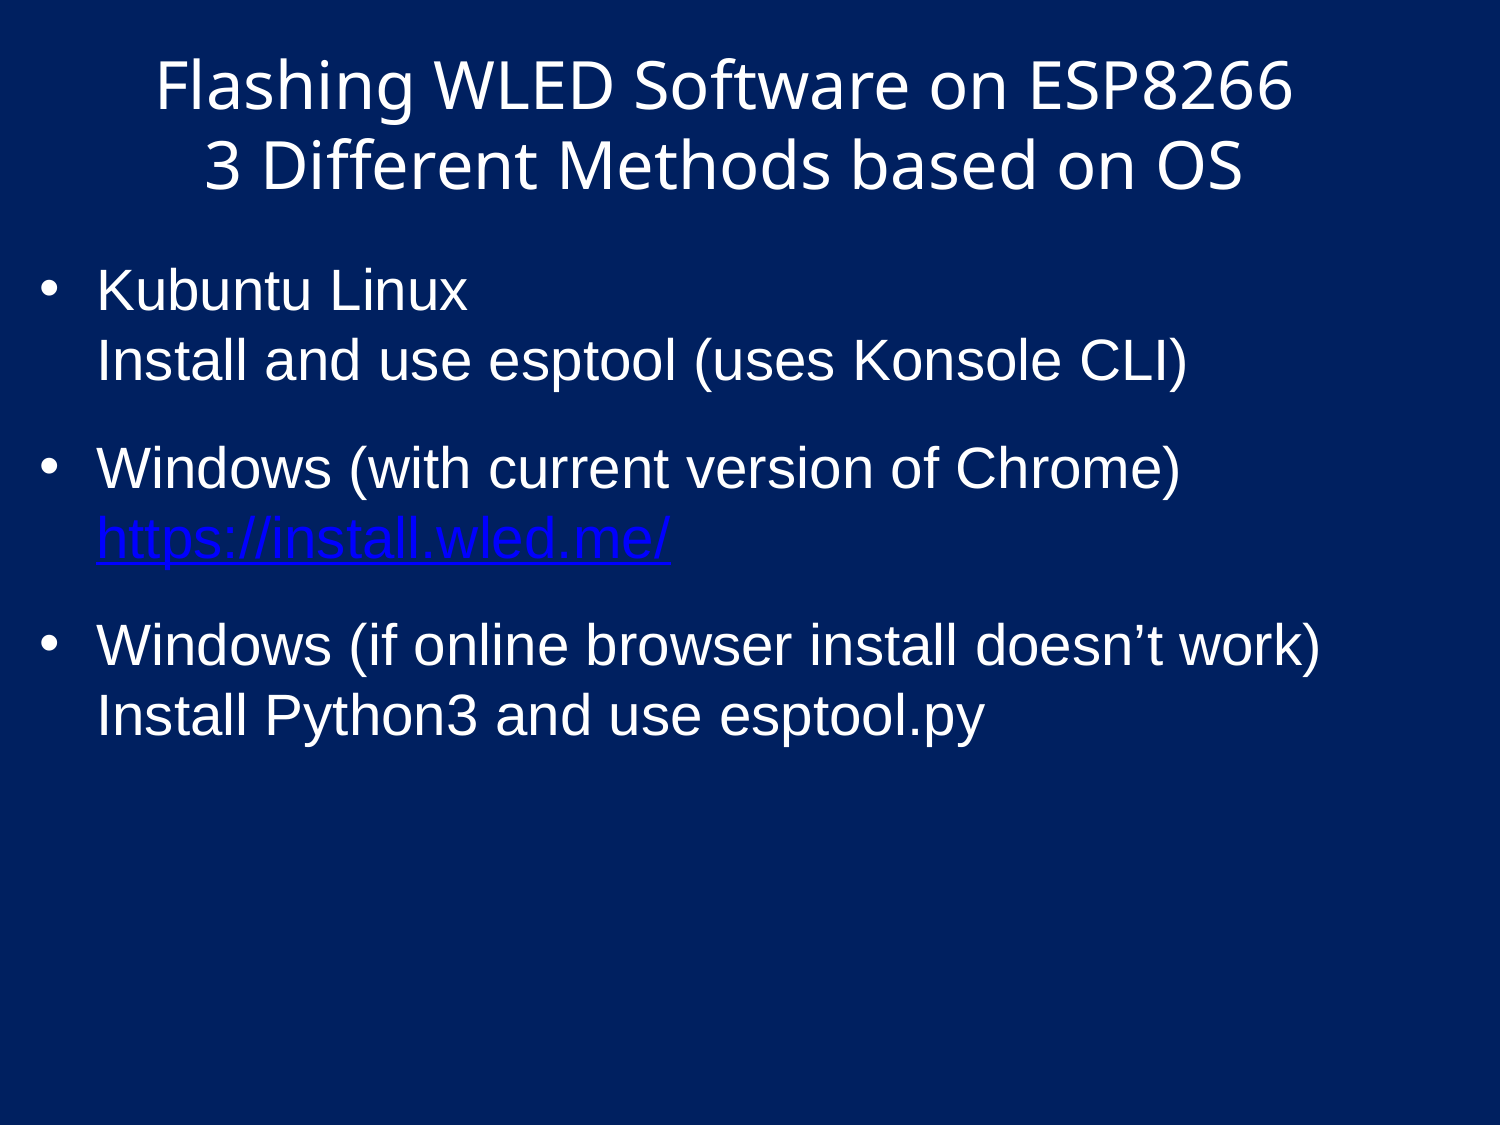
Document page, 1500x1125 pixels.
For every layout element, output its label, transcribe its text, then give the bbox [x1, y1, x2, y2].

title Flashing WLED Software on ESP8266 3 Different Methods based on OS [24, 45, 1425, 200]
list Kubuntu Linux Install and use esptool (uses Konsole CLI) Windows (with current version of Chrome) https://install.wled.me/ Windows (if online browser install doesn’t work) Install Python3 and use esptool.py [24, 200, 1450, 800]
